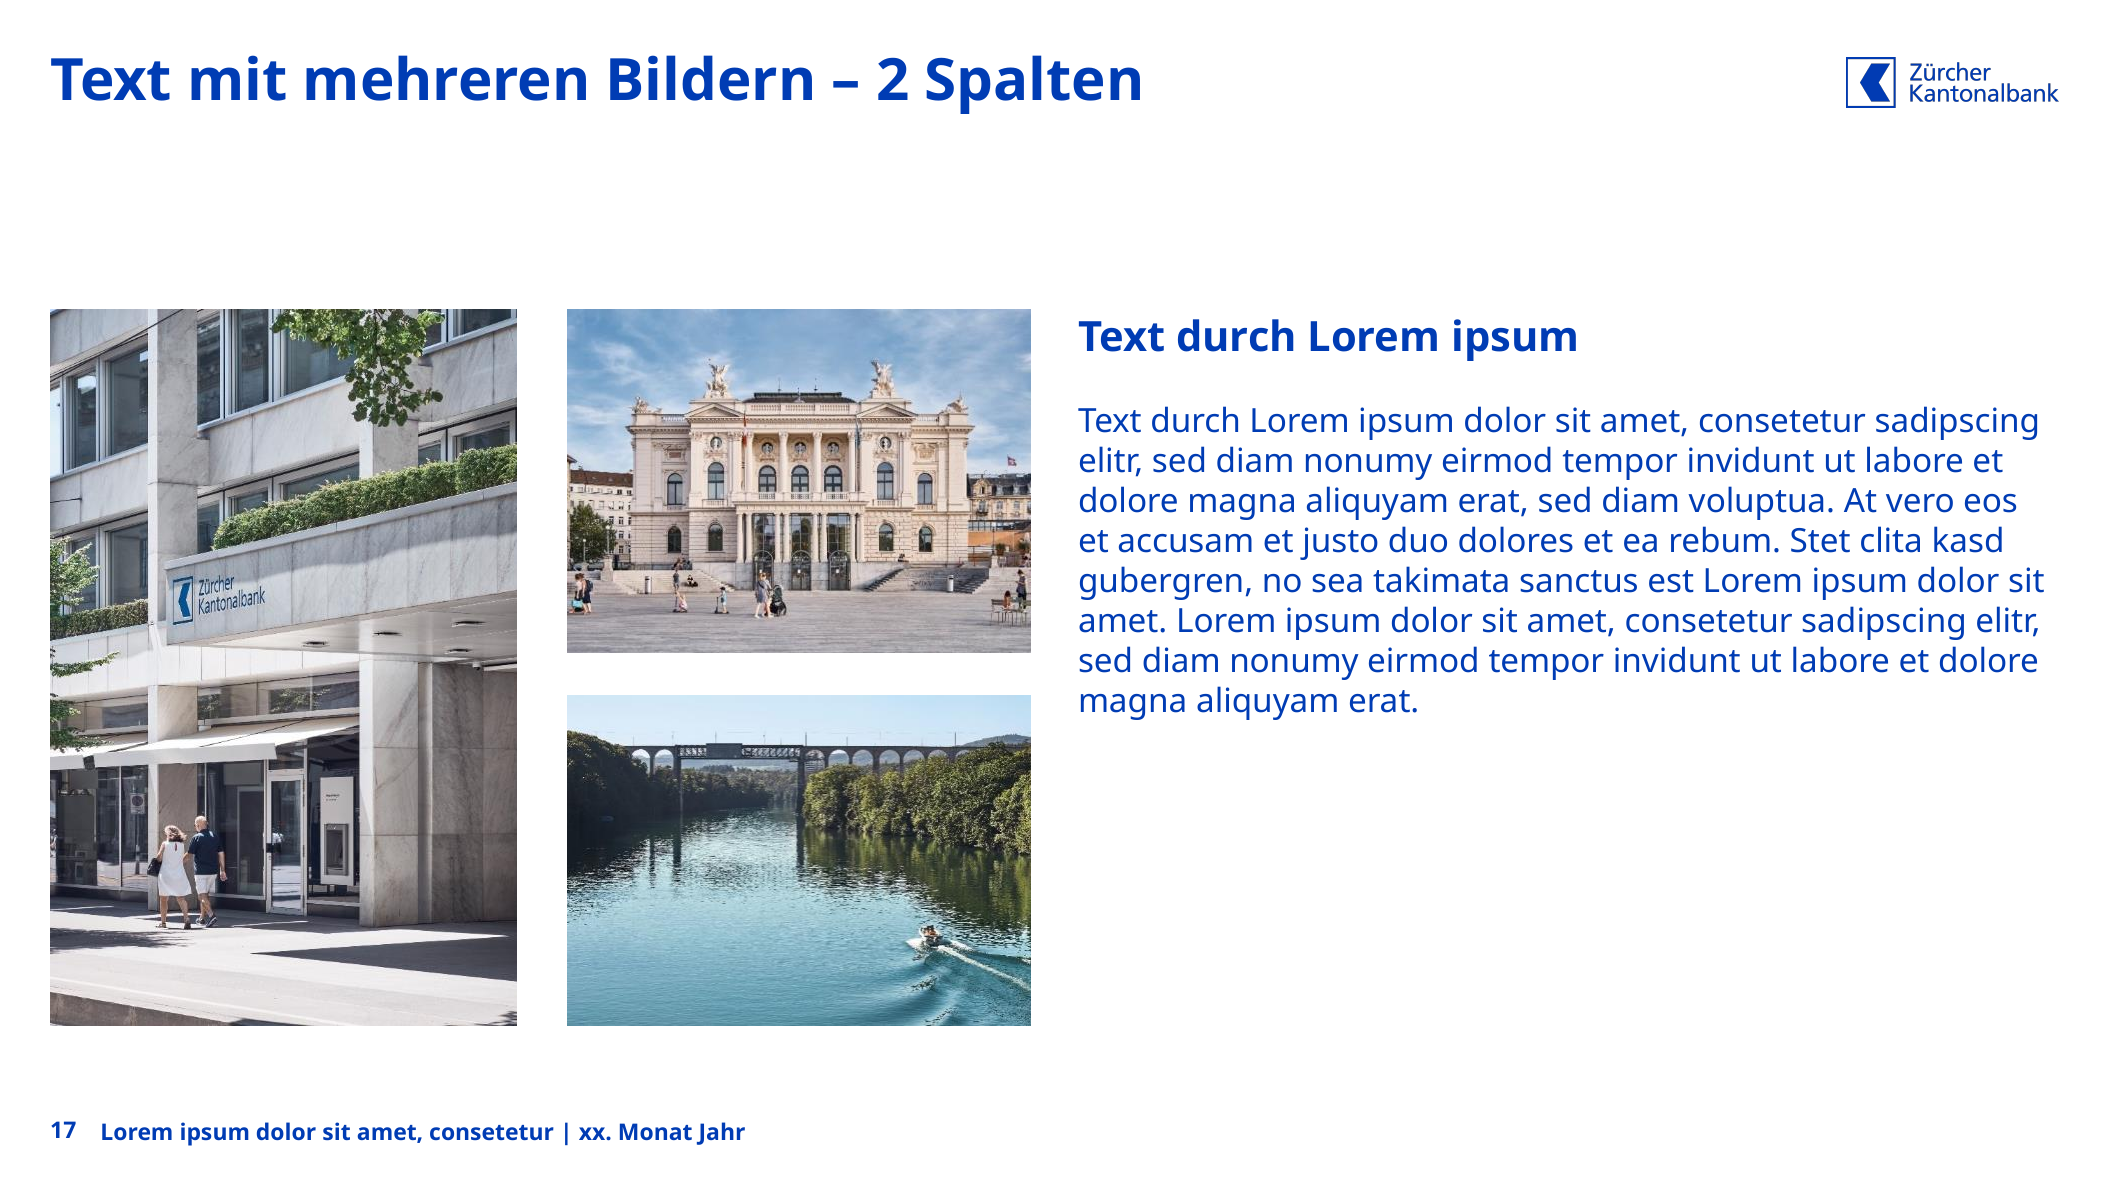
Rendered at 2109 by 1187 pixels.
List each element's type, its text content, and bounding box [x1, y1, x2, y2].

list Text durch Lorem ipsum Text durch Lorem ipsum dolor sit amet, consetetur sadipscing elitr, sed diam nonumy eirmod tempor invidunt ut labore et dolore magna aliquyam erat, sed diam voluptua. At vero eos et accusam et justo duo dolores et ea rebum. Stet clita kasd gubergren, no sea takimata sanctus est Lorem ipsum dolor sit amet. Lorem ipsum dolor sit amet, consetetur sadipscing elitr, sed diam nonumy eirmod tempor invidunt ut labore et dolore magna aliquyam erat. [1078, 309, 2059, 1089]
picture [567, 695, 1031, 1026]
picture [50, 309, 517, 1026]
picture [1846, 57, 2059, 108]
footer Lorem ipsum dolor sit amet, consetetur | xx. Monat Jahr [100, 1115, 1721, 1147]
picture [567, 309, 1031, 653]
slide_number 17 [50, 1115, 100, 1147]
title Text mit mehreren Bildern – 2 Spalten [50, 47, 1721, 189]
